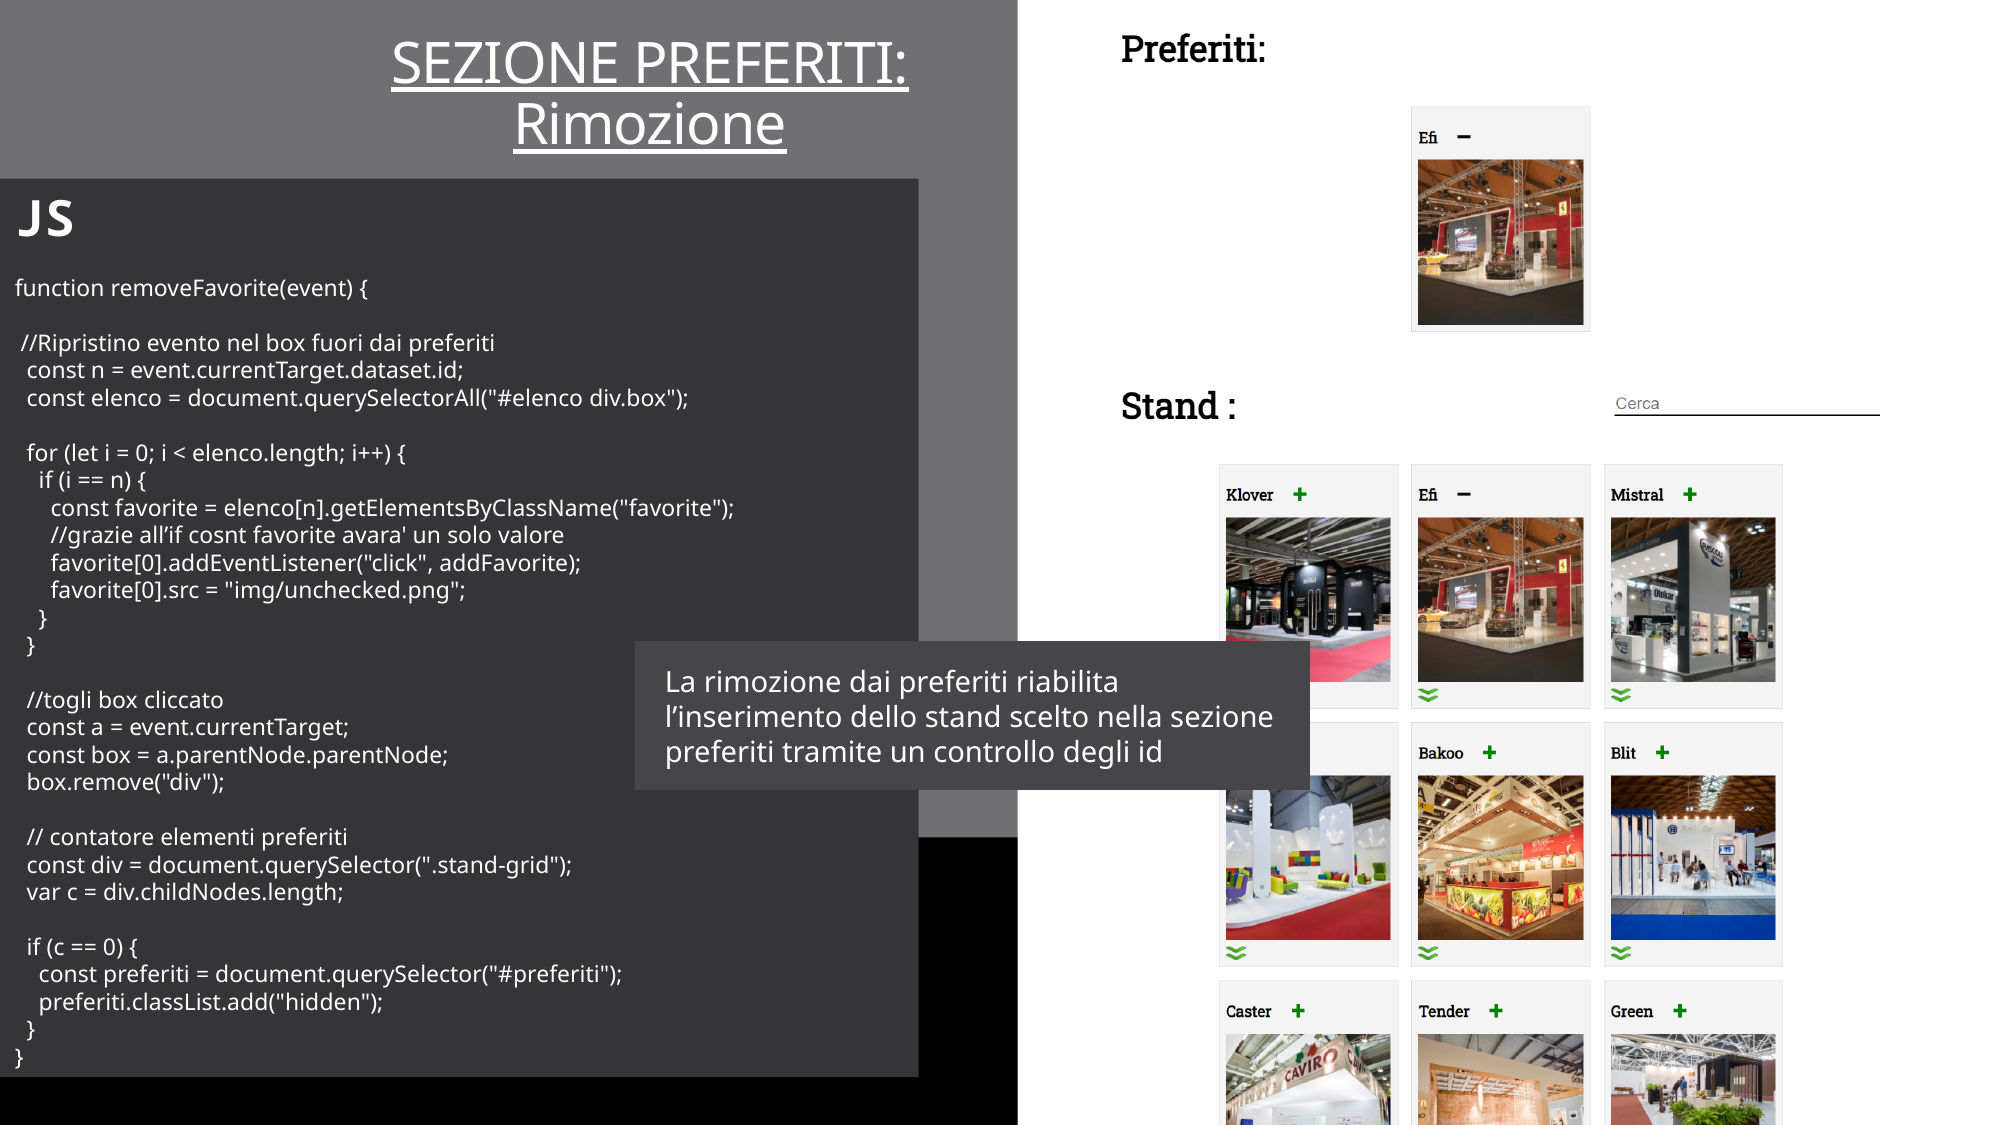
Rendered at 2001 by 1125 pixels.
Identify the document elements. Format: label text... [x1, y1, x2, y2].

text_box JS function removeFavorite(event) { //Ripristino evento nel box fuori dai preferiti const n = event.currentTarget.dataset.id; const elenco = document.querySelectorAll("#elenco div.box"); for (let i = 0; i < elenco.length; i++) { if (i == n) { const favorite = elenco[n].getElementsByClassName("favorite"); //grazie all’if cosnt favorite avara' un solo valore favorite[0].addEventListener("click", addFavorite); favorite[0].src = "img/unchecked.png"; } } //togli box cliccato const a = event.currentTarget; const box = a.parentNode.parentNode; box.remove("div"); // contatore elementi preferiti const div = document.querySelector(".stand-grid"); var c = div.childNodes.length; if (c == 0) { const preferiti = document.querySelector("#preferiti"); preferiti.classList.add("hidden"); } } [0, 178, 919, 1078]
picture [1017, 0, 2001, 1125]
text_box SEZIONE PREFERITI: Rimozione [282, 24, 1010, 165]
text_box La rimozione dai preferiti riabilita l’inserimento dello stand scelto nella sezione preferiti tramite un controllo degli id [650, 655, 1010, 776]
